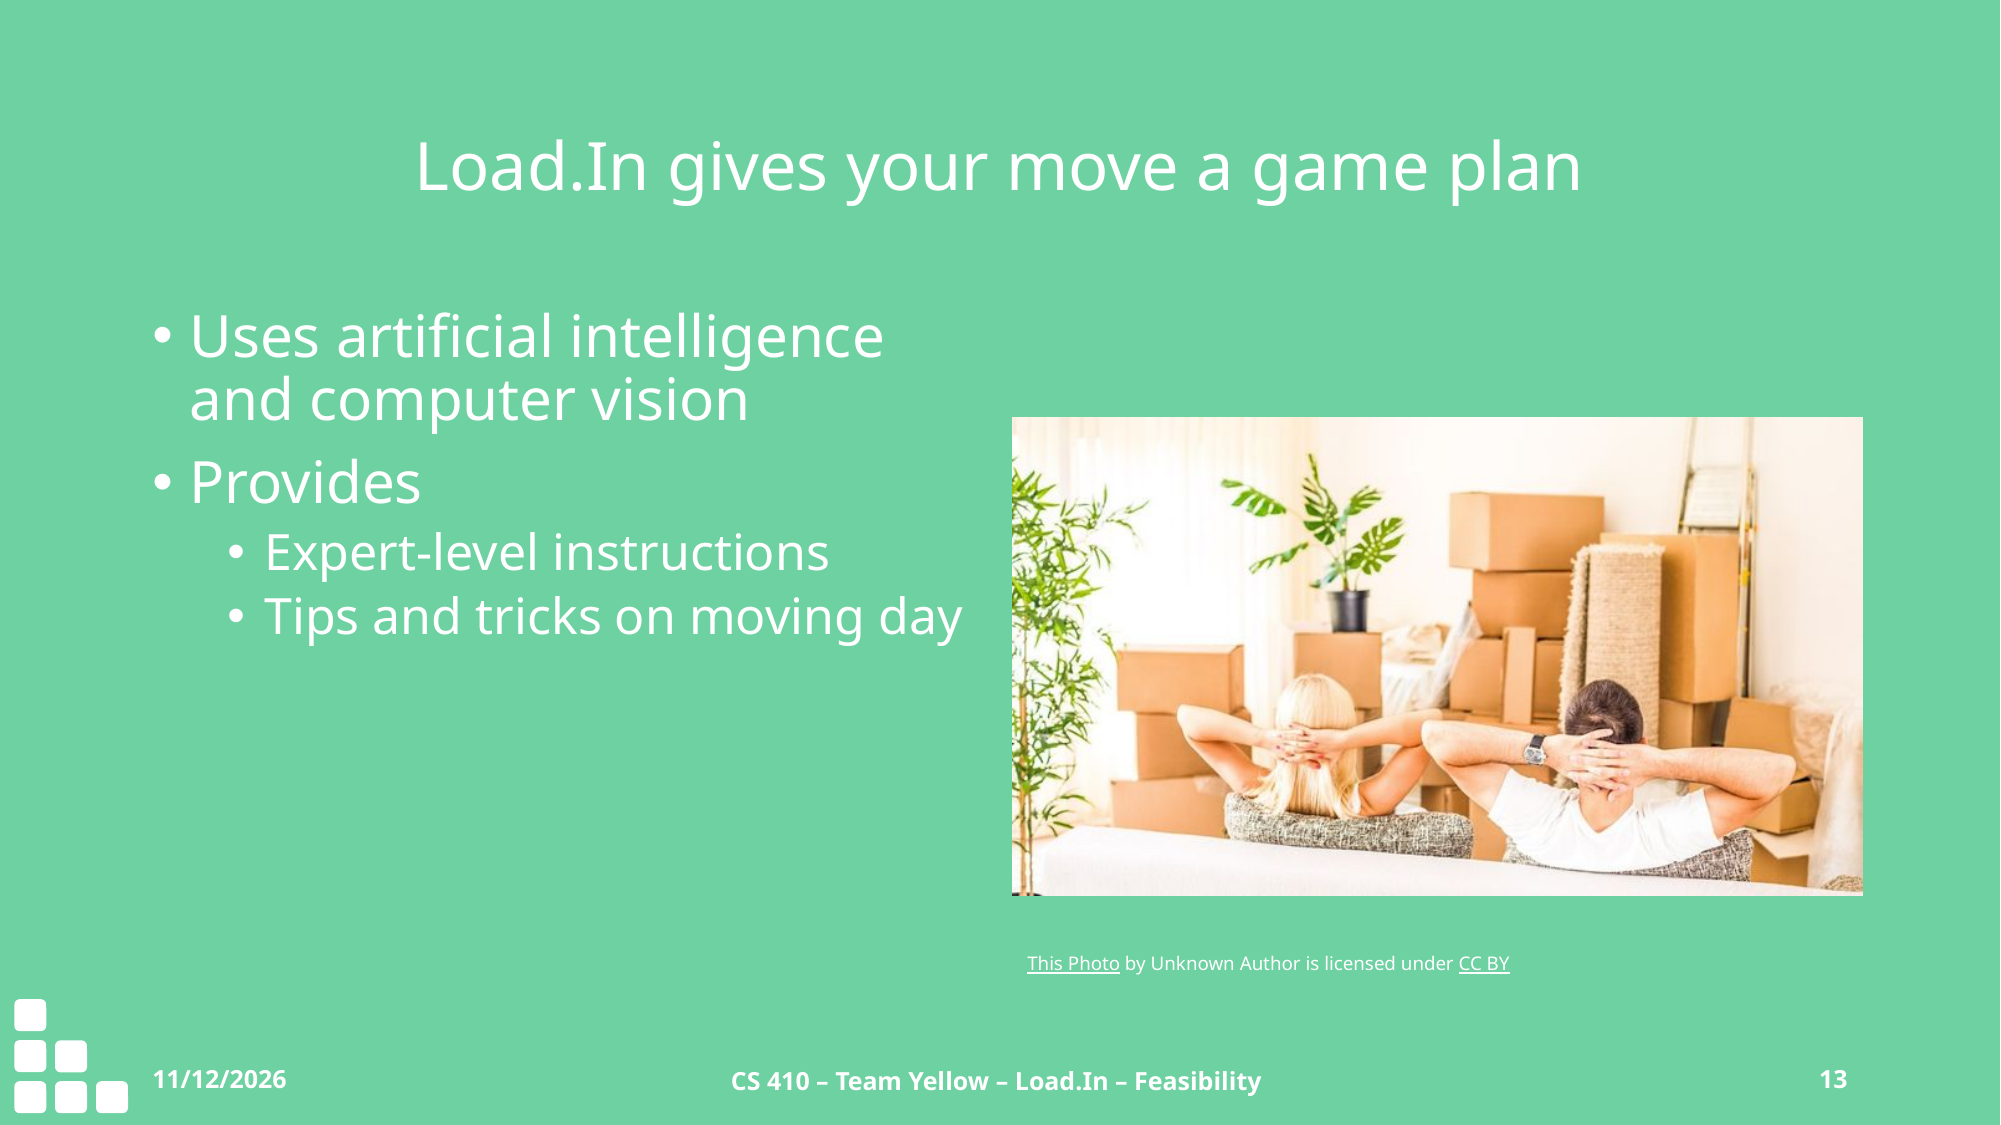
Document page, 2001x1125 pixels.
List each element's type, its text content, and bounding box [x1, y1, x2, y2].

text_box Load.In gives your move a game plan [137, 59, 1863, 278]
text_box This Photo by Unknown Author is licensed under CC BY [1012, 944, 1952, 985]
text_box Uses artificial intelligence and computer vision Provides Expert-level instructions Tips and tricks on moving day [137, 299, 988, 1014]
picture [1012, 417, 1863, 896]
text_box CS 410 – Team Yellow – Load.In – Feasibility [662, 1035, 1338, 1125]
text_box 10/14/2020 [137, 1035, 588, 1125]
text_box 13 [1412, 1035, 1863, 1125]
